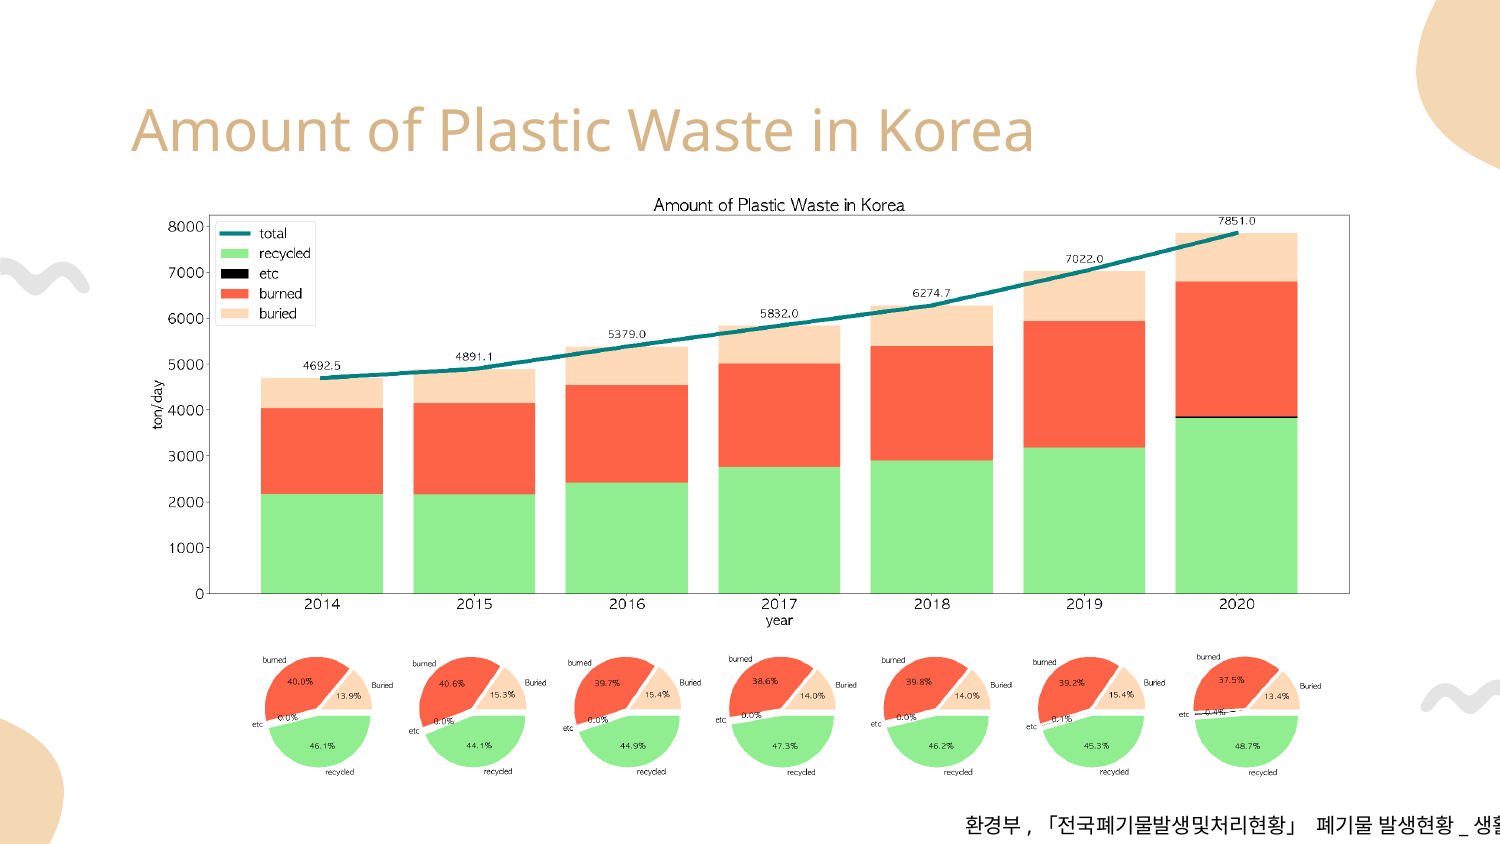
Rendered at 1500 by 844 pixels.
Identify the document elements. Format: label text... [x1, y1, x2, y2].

title Amount of Plastic Waste in Korea [116, 87, 1384, 169]
picture [248, 642, 1325, 781]
text_box 환경부,「전국폐기물발생및처리현황」 폐기물 발생현황_생활폐기물 [949, 799, 1500, 844]
picture [146, 193, 1354, 632]
